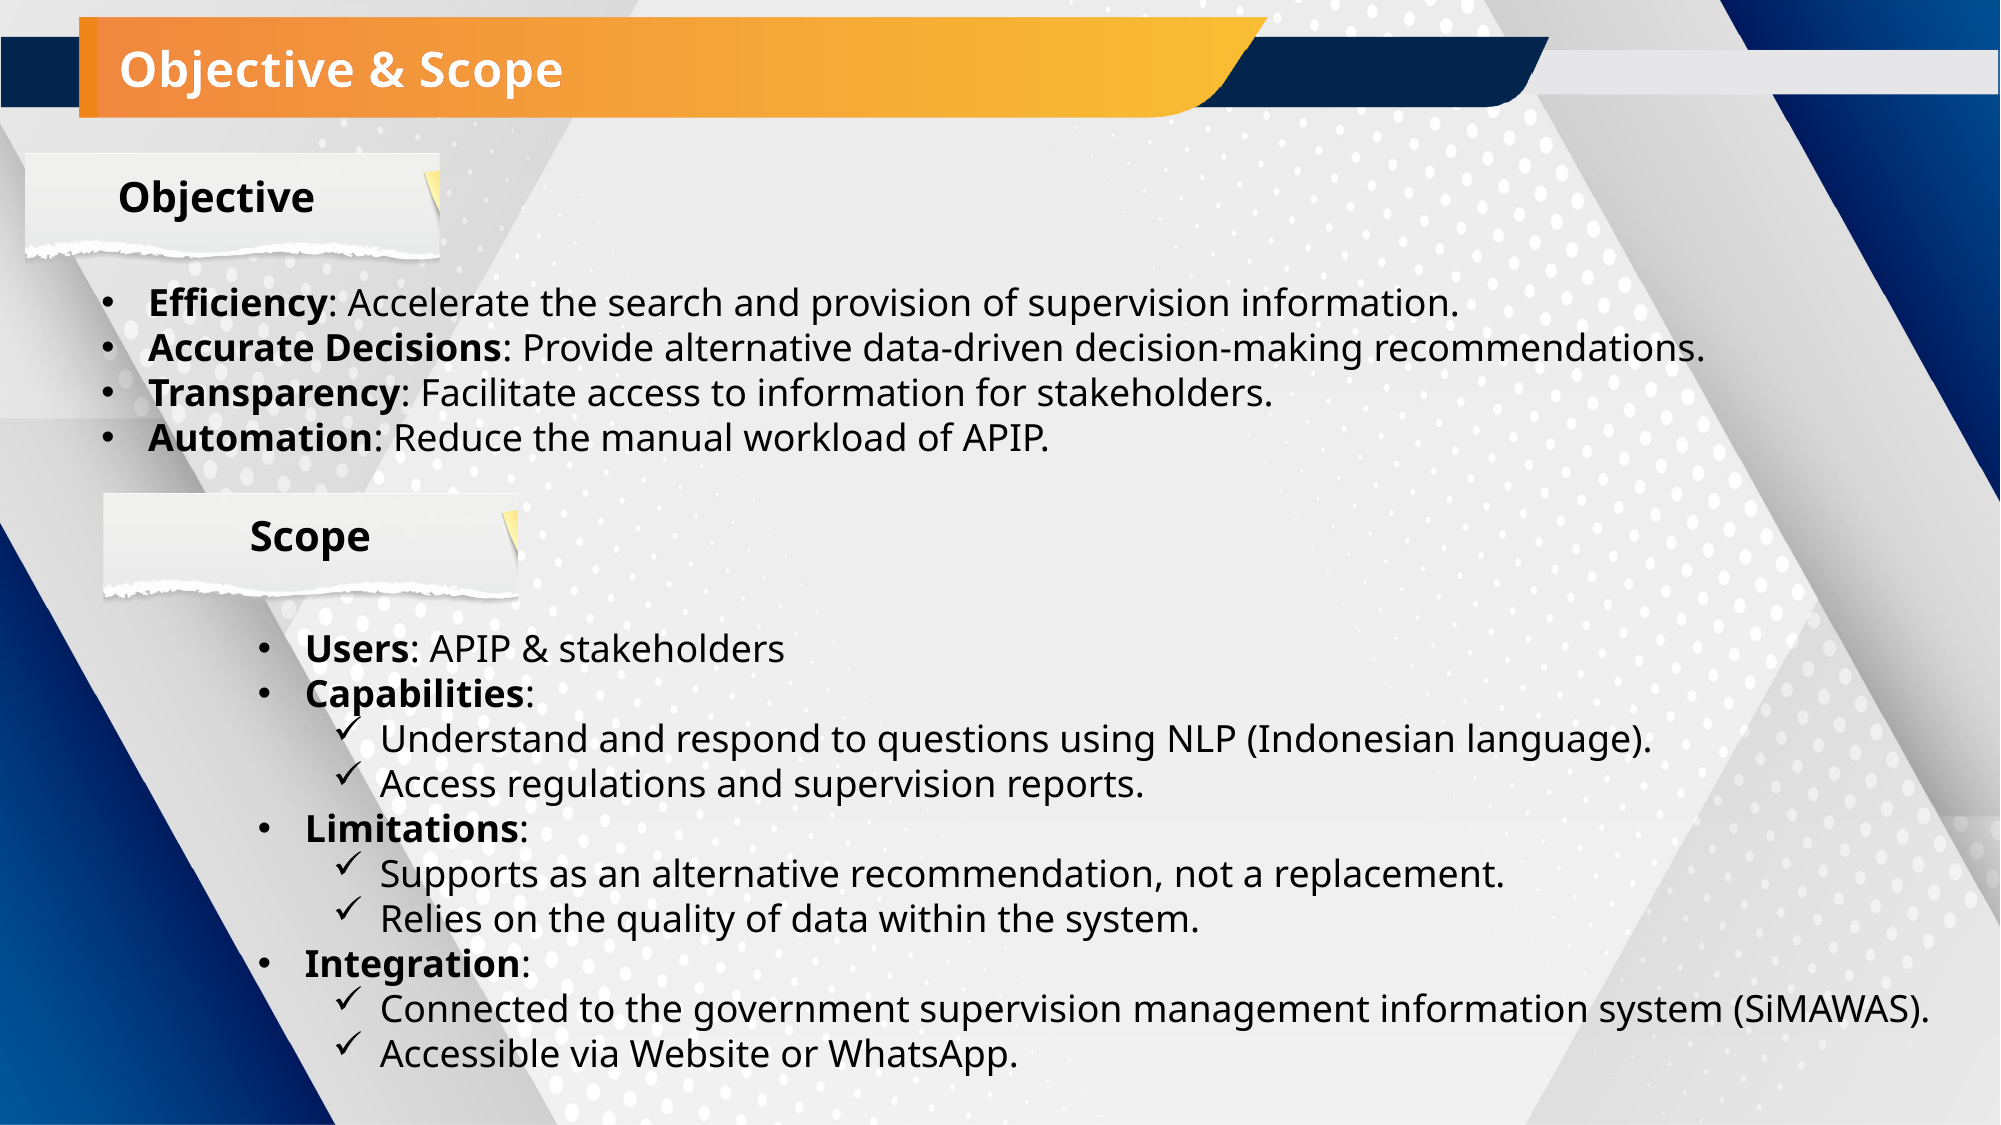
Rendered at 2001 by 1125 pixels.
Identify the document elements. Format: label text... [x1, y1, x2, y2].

text_box Efficiency: Accelerate the search and provision of supervision information. Accurate Decisions: Provide alternative data-driven decision-making recommendations. Transparency: Facilitate access to information for stakeholders. Automation: Reduce the manual workload of APIP. [86, 271, 1844, 467]
text_box Users: APIP & stakeholders Capabilities: Understand and respond to questions using NLP (Indonesian language). Access regulations and supervision reports. Limitations: Supports as an alternative recommendation, not a replacement. Relies on the quality of data within the system. Integration: Connected to the government supervision management information system (SiMAWAS). Accessible via Website or WhatsApp. [243, 617, 2000, 1082]
picture [0, 0, 2000, 1125]
